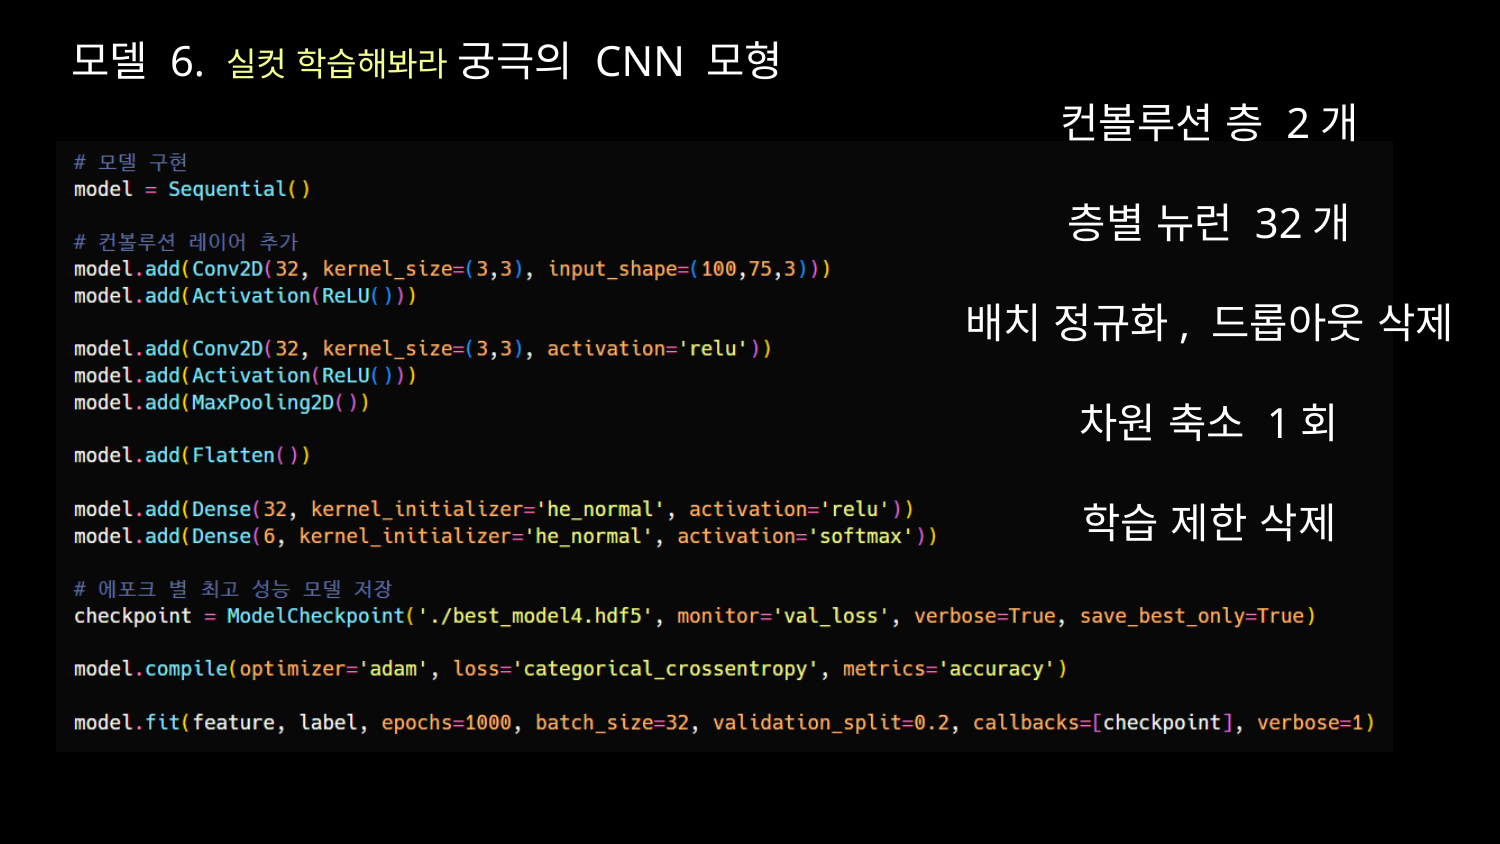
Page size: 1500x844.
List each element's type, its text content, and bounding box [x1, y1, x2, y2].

text_box 모델 6. 실컷 학습해봐라 궁극의 CNN 모형 [56, 27, 1111, 93]
picture [55, 140, 1393, 752]
text_box 컨볼루션 층 2개 층별 뉴런 32개 배치 정규화, 드롭아웃 삭제 차원 축소 1회 학습 제한 삭제 [892, 39, 1500, 555]
